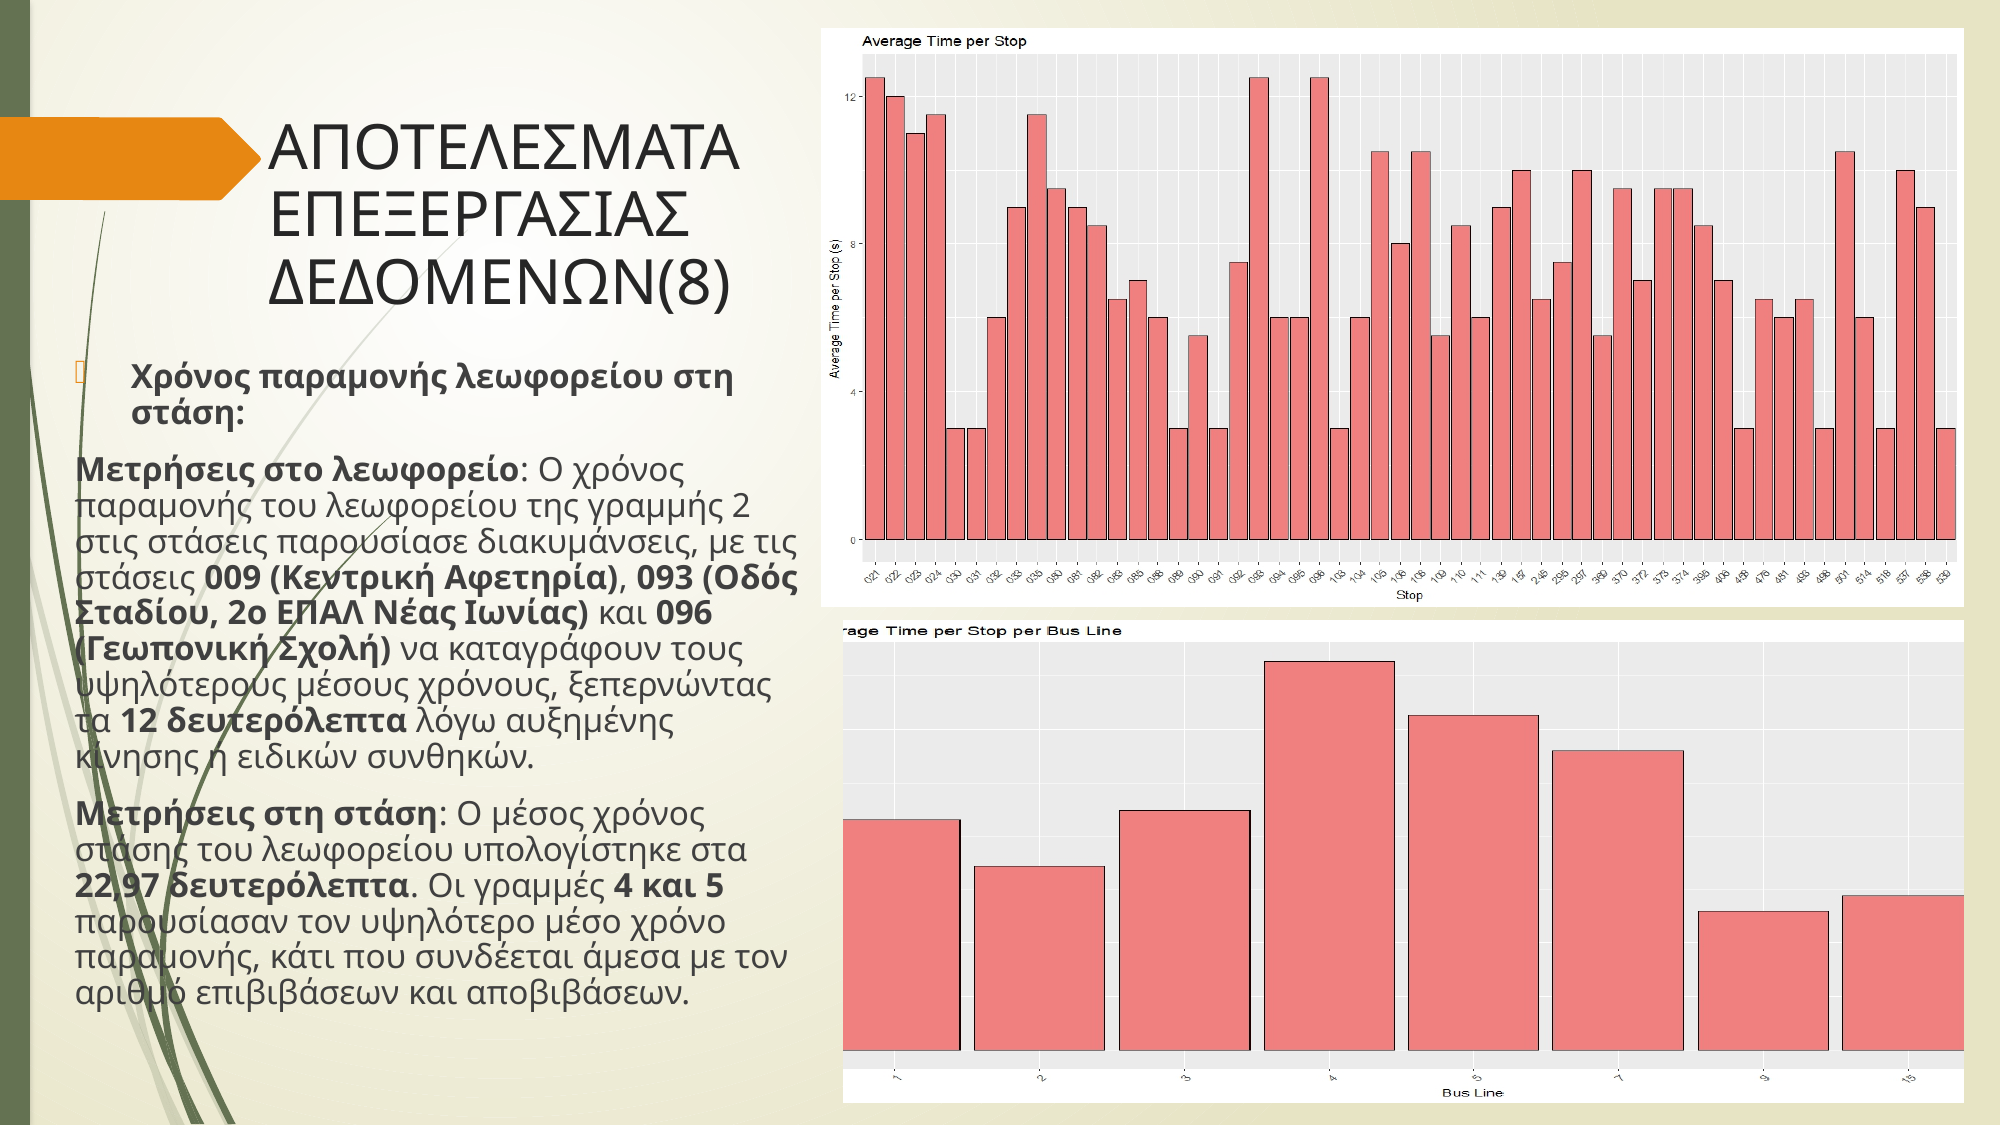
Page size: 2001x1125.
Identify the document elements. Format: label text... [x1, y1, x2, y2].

list Χρόνος παραμονής λεωφορείου στη στάση: Μετρήσεις στο λεωφορείο: Ο χρόνος παραμονής του λεωφορείου της γραμμής 2 στις στάσεις παρουσίασε διακυμάνσεις, με τις στάσεις 009 (Κεντρική Αφετηρία), 093 (Οδός Σταδίου, 2ο ΕΠΑΛ Νέας Ιωνίας) και 096 (Γεωπονική Σχολή) να καταγράφουν τους υψηλότερους μέσους χρόνους, ξεπερνώντας τα 12 δευτερόλεπτα λόγω αυξημένης κίνησης ή ειδικών συνθηκών. Μετρήσεις στη στάση: Ο μέσος χρόνος στάσης του λεωφορείου υπολογίστηκε στα 22,97 δευτερόλεπτα. Οι γραμμές 4 και 5 παρουσίασαν τον υψηλότερο μέσο χρόνο παραμονής, κάτι που συνδέεται άμεσα με τον αριθμό επιβιβάσεων και αποβιβάσεων. [59, 352, 822, 1028]
picture [821, 28, 1965, 608]
title ΑΠΟΤΕΛΕΣΜΑΤΑ ΕΠΕΞΕΡΓΑΣΙΑΣ ΔΕΔΟΜΕΝΩΝ(8) [253, 107, 800, 318]
picture [842, 620, 1965, 1104]
